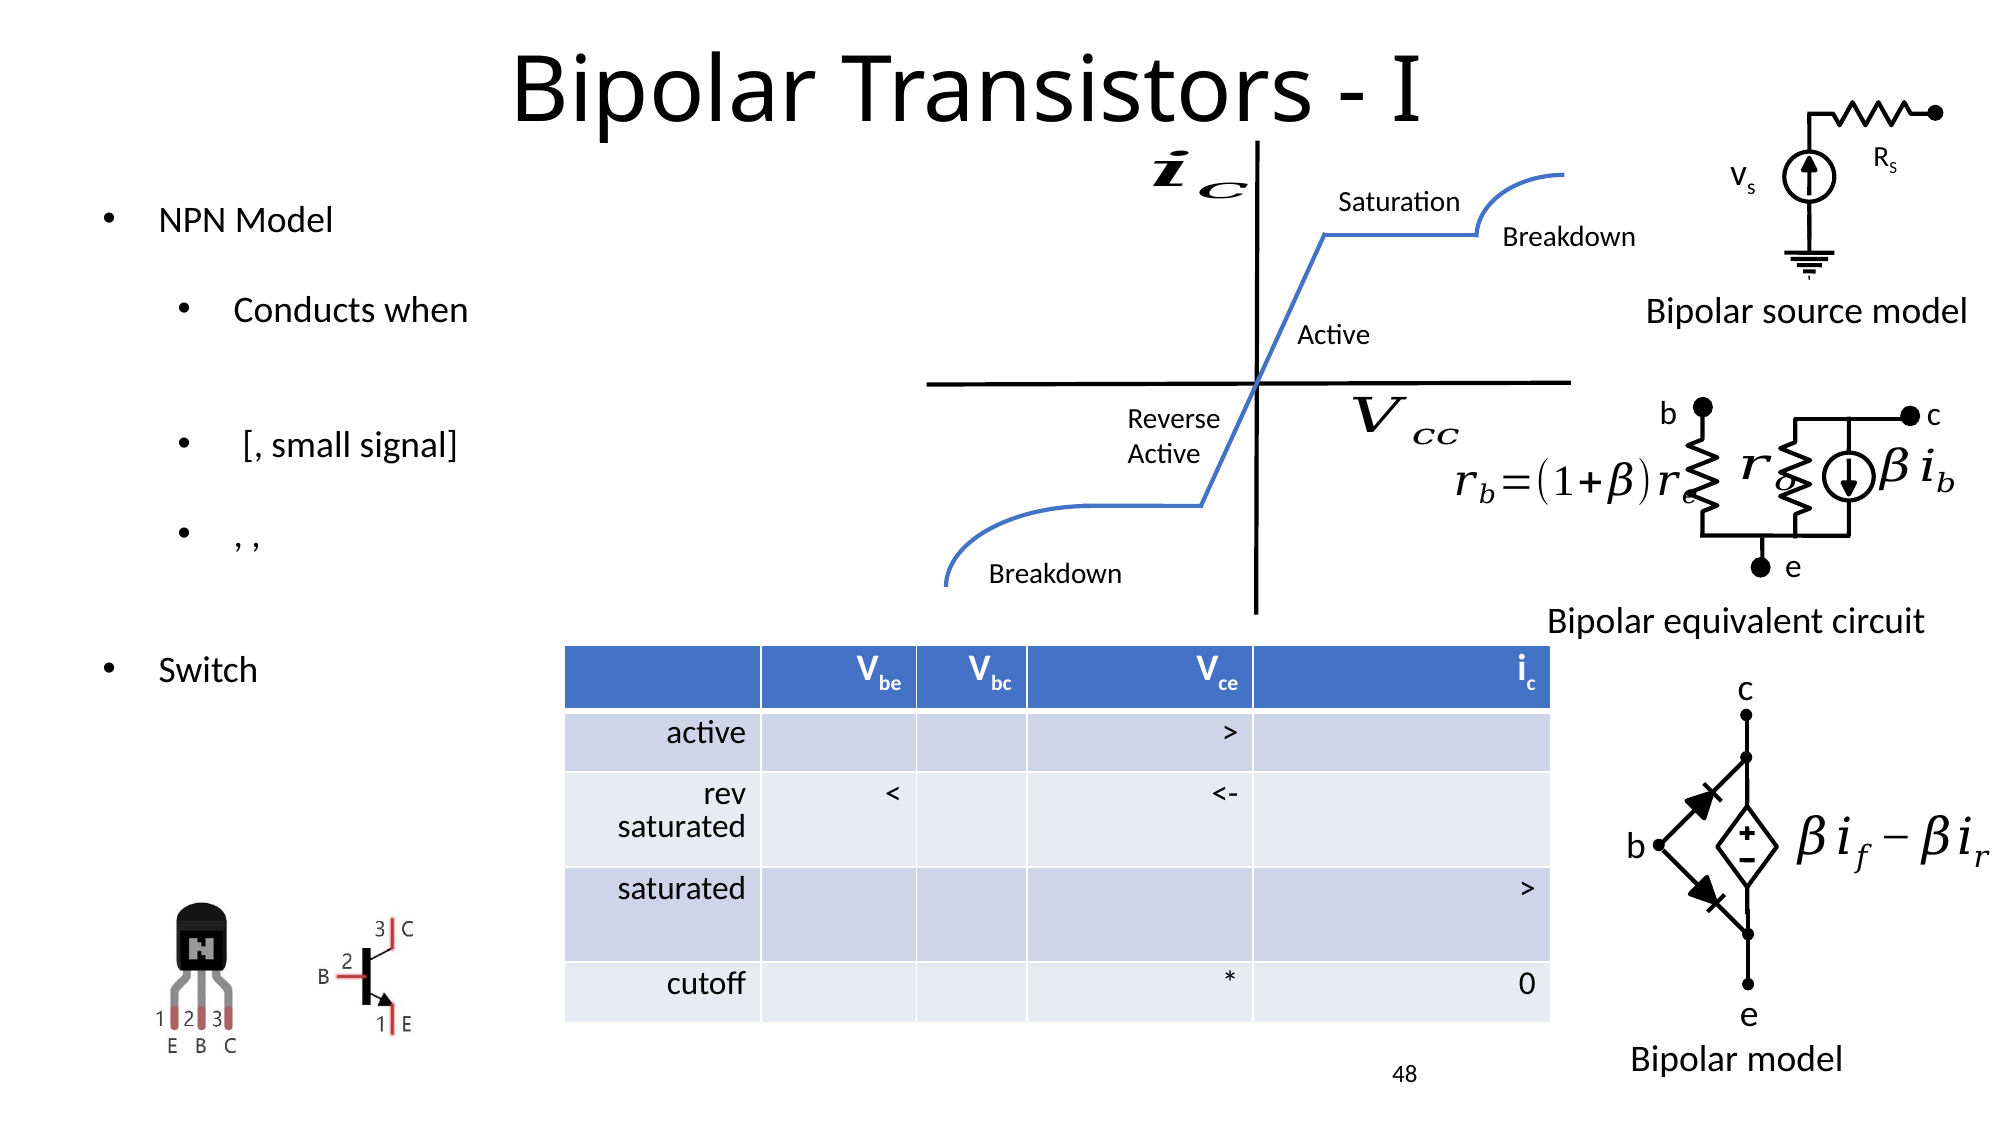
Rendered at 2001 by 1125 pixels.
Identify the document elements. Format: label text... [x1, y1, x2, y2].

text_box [1453, 383, 1968, 650]
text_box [1611, 656, 2000, 1088]
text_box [1631, 102, 2000, 340]
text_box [926, 140, 1653, 615]
picture [145, 898, 427, 1055]
text_box Bipolar Transistors - I [27, 29, 1882, 140]
slide_number 48 [1074, 1024, 1425, 1125]
